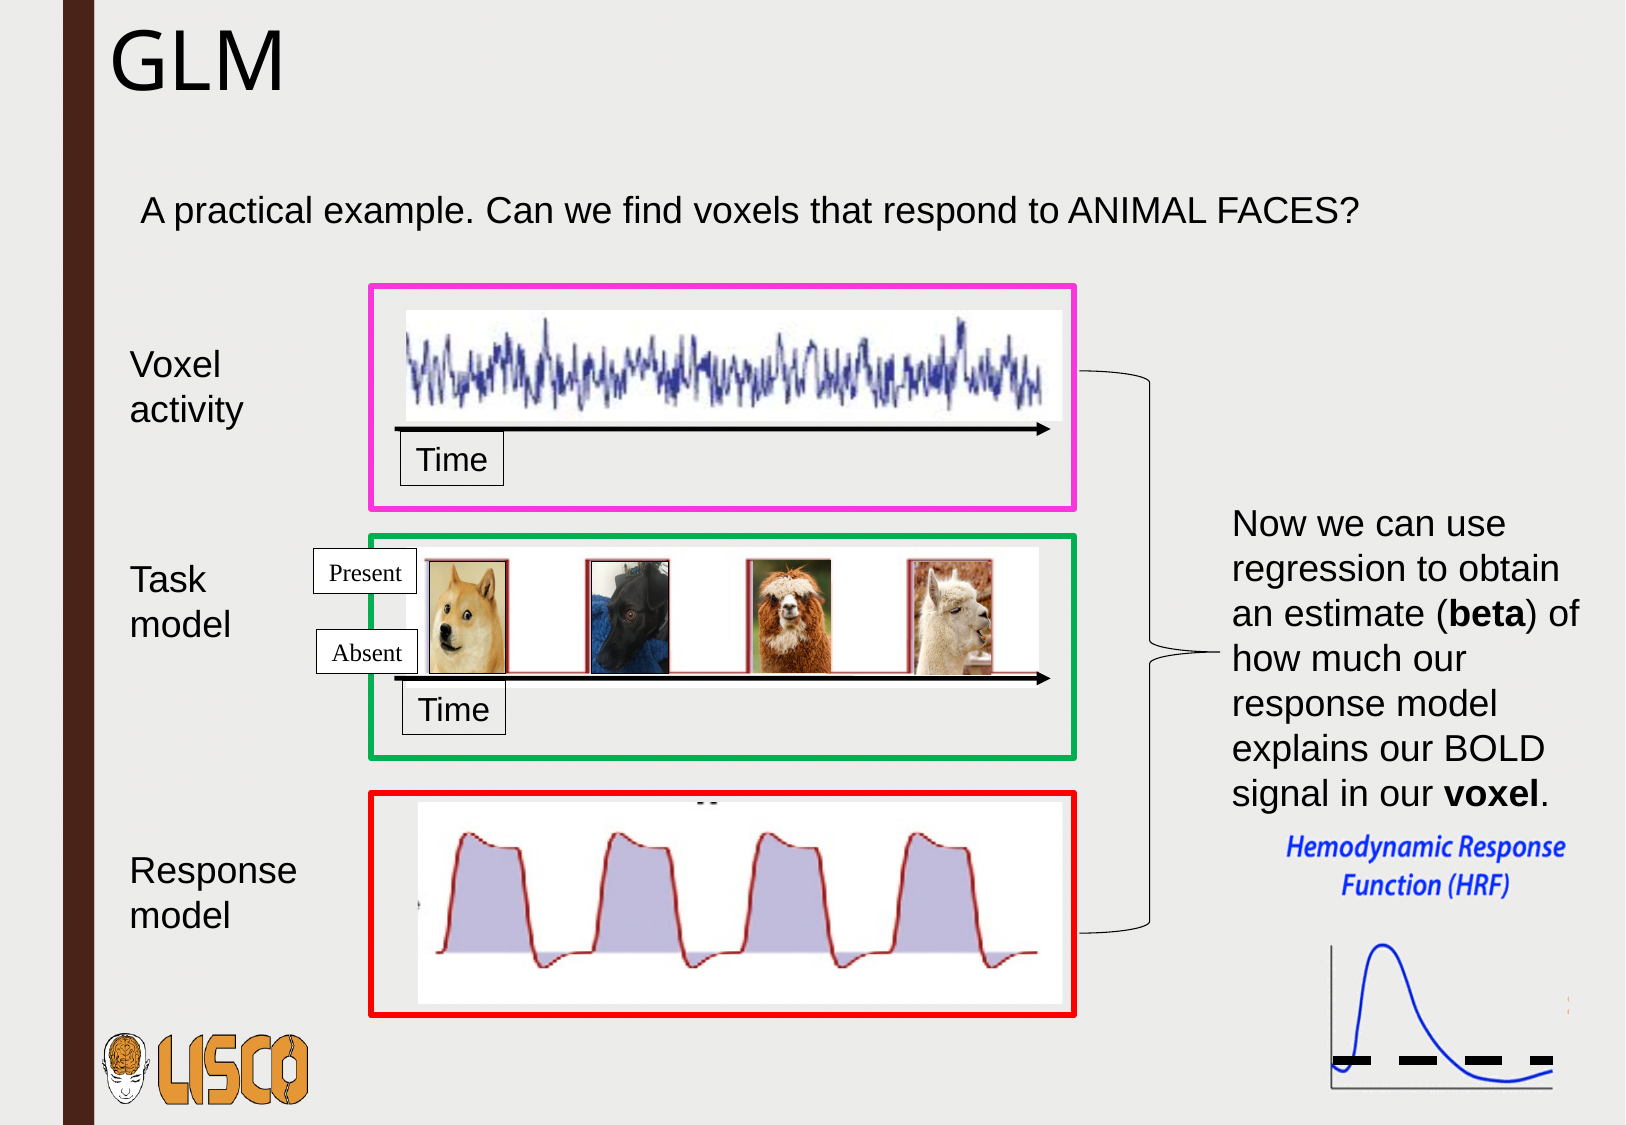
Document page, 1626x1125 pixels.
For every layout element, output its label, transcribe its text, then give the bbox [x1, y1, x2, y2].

text_box [1079, 370, 1214, 934]
text_box [368, 283, 678, 512]
text_box [790, 283, 1077, 512]
text_box Time [400, 431, 504, 486]
text_box [790, 422, 1051, 436]
picture [0, 0, 63, 1125]
text_box GLM [93, 0, 1200, 122]
text_box A practical example. Can we find voxels that respond to ANIMAL FACES? [790, 143, 1625, 274]
text_box Time [402, 680, 506, 735]
text_box Now we can use regression to obtain an estimate (beta) of how much our response model explains our BOLD signal in our voxel. [1214, 485, 1622, 828]
text_box [368, 533, 1077, 761]
text_box [1039, 672, 1051, 685]
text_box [1280, 798, 1569, 1125]
text_box Response model [114, 838, 323, 944]
text_box A practical example. Can we find voxels that respond to ANIMAL FACES? [123, 143, 678, 274]
text_box Present [313, 548, 406, 594]
text_box [368, 790, 1077, 1018]
text_box Voxel activity [114, 332, 259, 438]
text_box Absent [316, 629, 406, 674]
text_box Task model [114, 547, 247, 653]
picture [95, 0, 1626, 1125]
